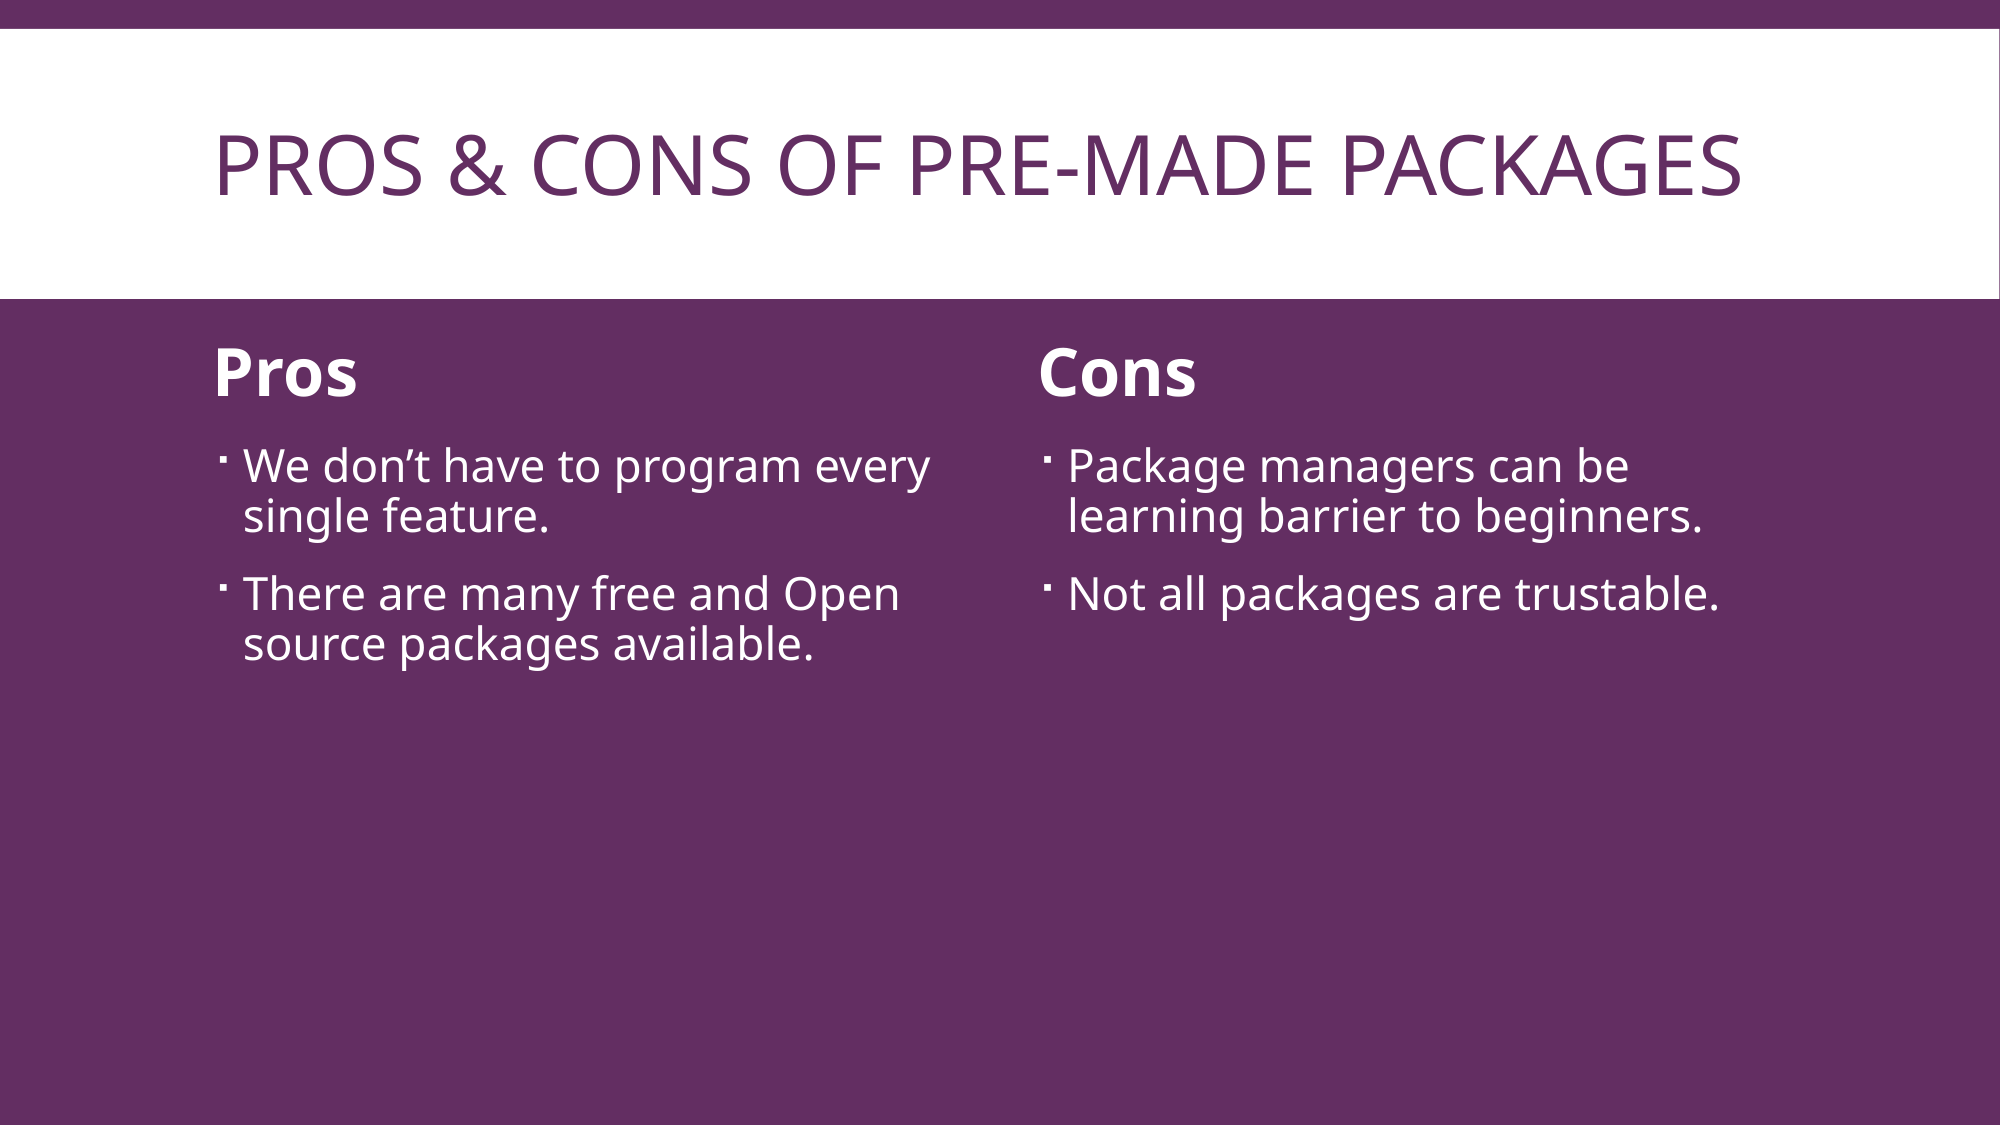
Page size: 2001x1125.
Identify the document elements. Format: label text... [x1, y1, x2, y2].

list Cons [1022, 313, 1803, 435]
title Pros & cons of pre-made packages [197, 46, 1803, 295]
list Package managers can be learning barrier to beginners. Not all packages are trustable. [1022, 435, 1803, 1021]
list We don’t have to program every single feature. There are many free and Open source packages available. [198, 435, 978, 1021]
list Pros [198, 313, 978, 435]
